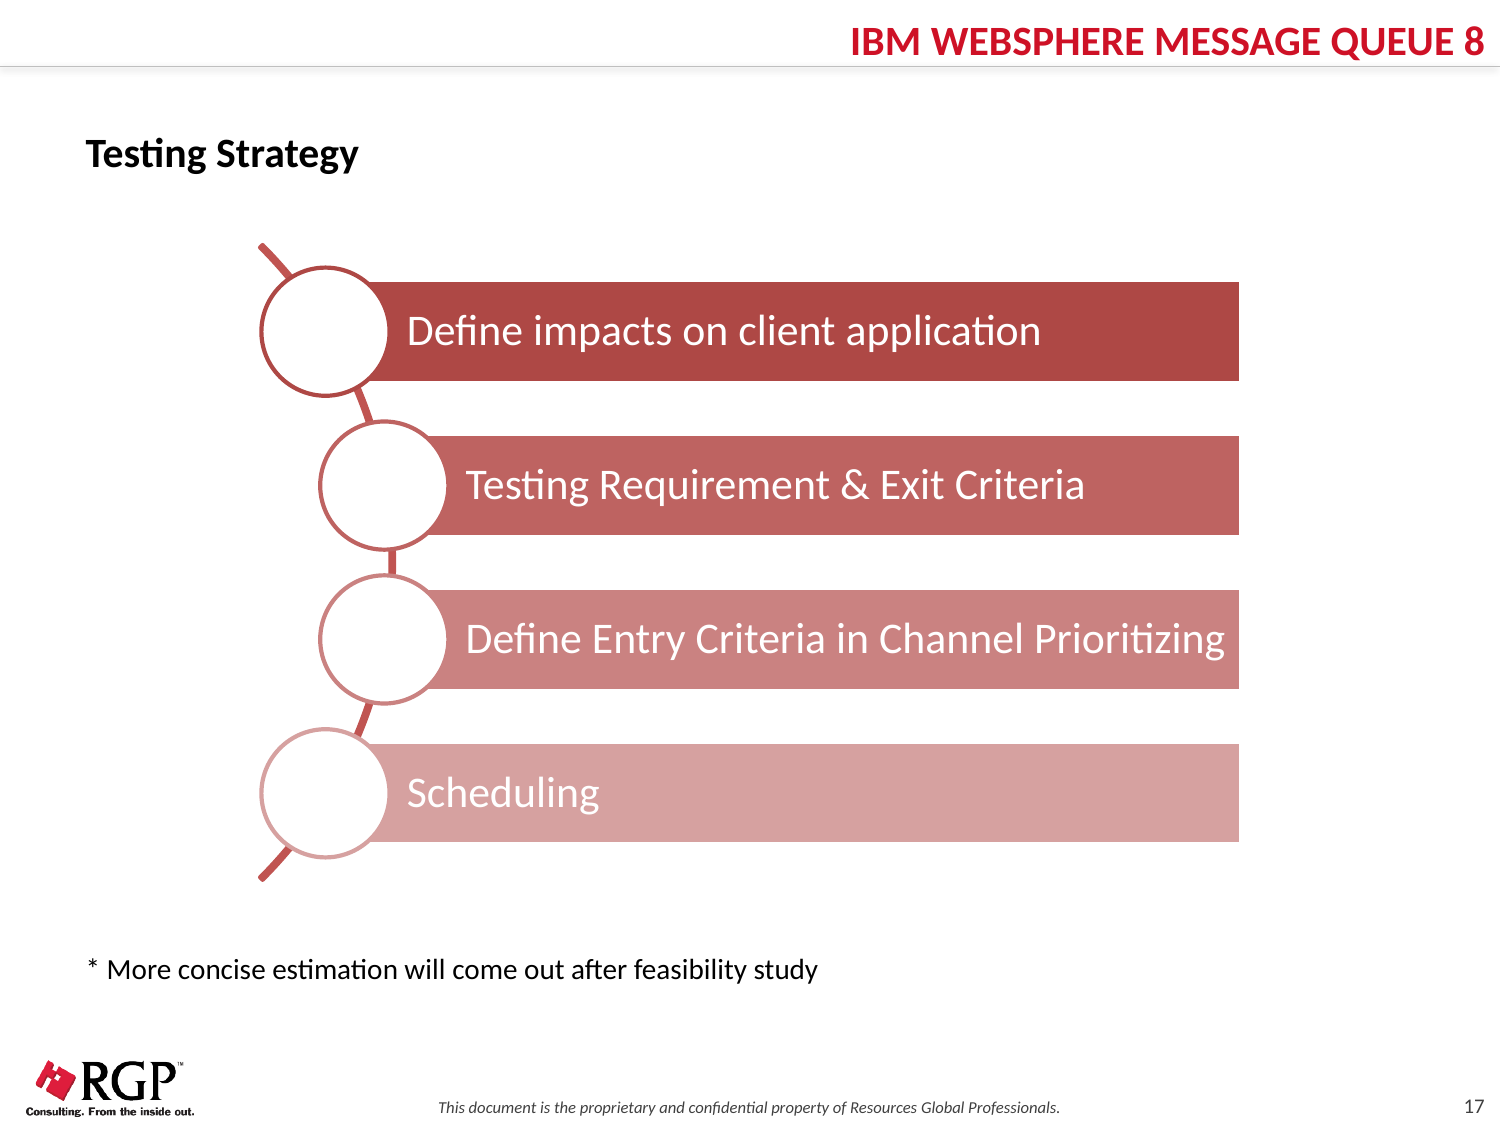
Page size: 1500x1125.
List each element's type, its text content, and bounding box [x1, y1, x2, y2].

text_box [249, 228, 1251, 897]
text_box Testing Strategy [70, 118, 1424, 183]
list IBM WEBSPHERE MESSAGE QUEUE 8 [601, 3, 1500, 67]
text_box * More concise estimation will come out after feasibility study [70, 943, 1424, 993]
picture [26, 1060, 194, 1117]
